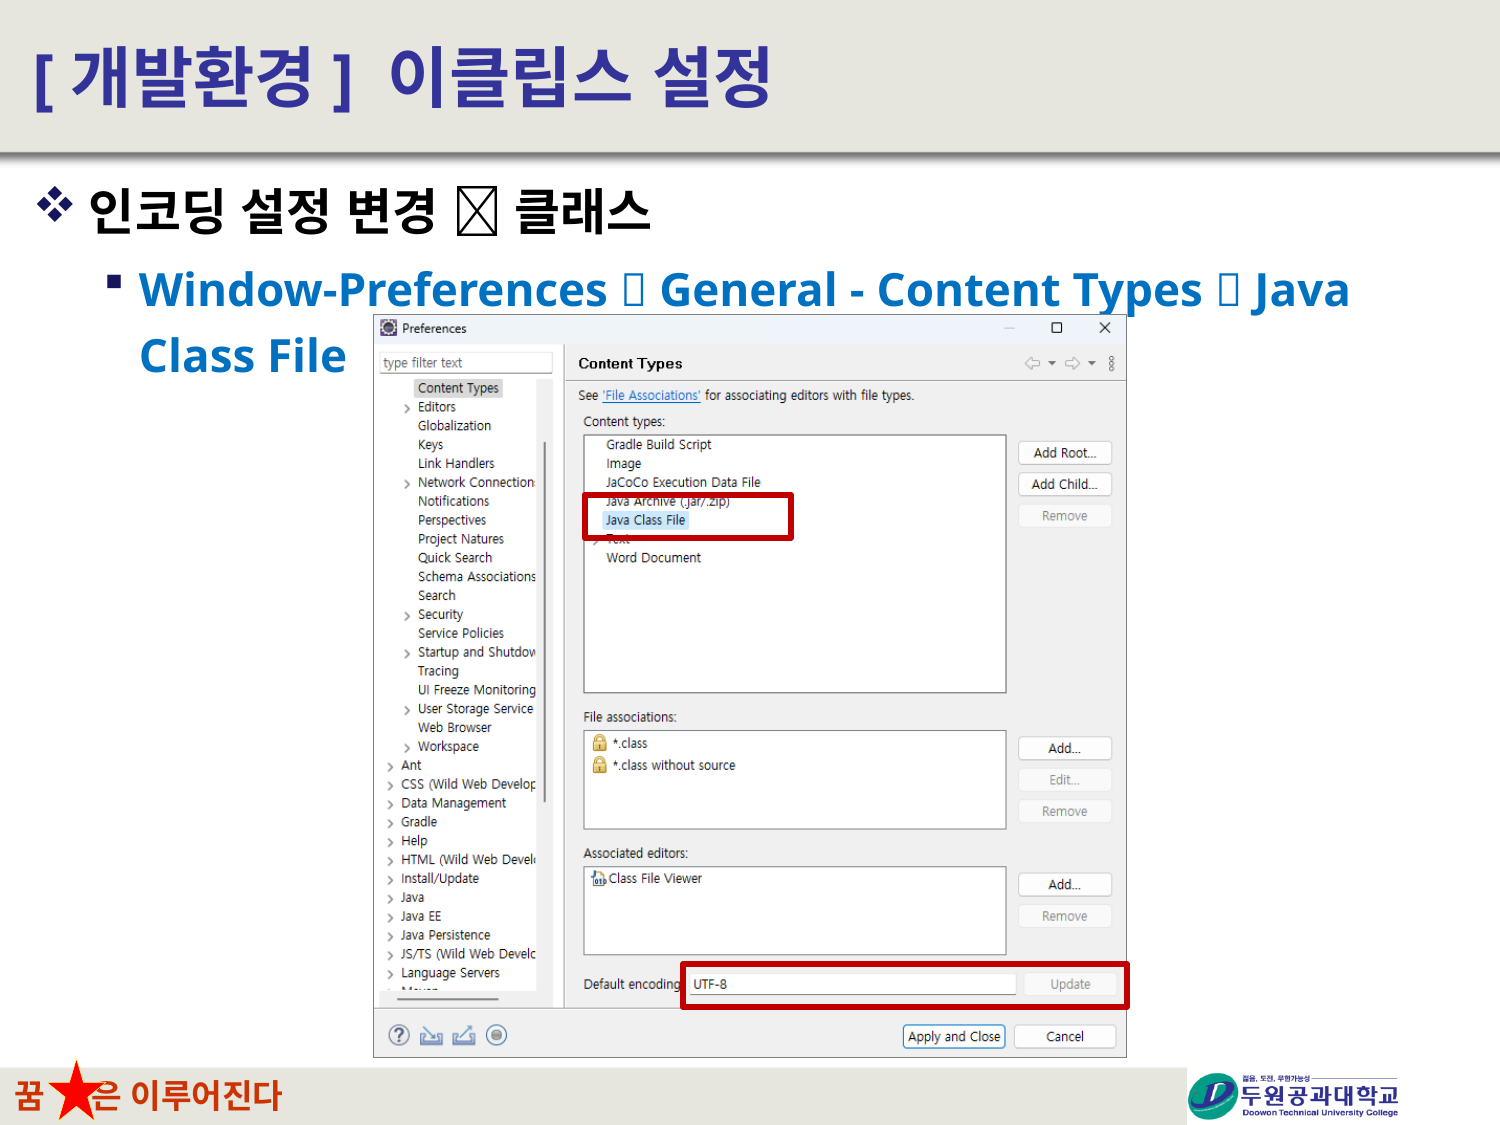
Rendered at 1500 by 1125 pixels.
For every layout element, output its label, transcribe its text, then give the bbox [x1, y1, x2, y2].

picture [372, 314, 1128, 1058]
picture [0, 0, 1500, 173]
picture [0, 1066, 1400, 1125]
picture [100, 1085, 113, 1090]
list 인코딩 설정 변경  클래스 Window-Preferences  General - Content Types  Java Class File [17, 160, 1487, 1067]
title [개발환경] 이클립스 설정 [17, 8, 1483, 142]
